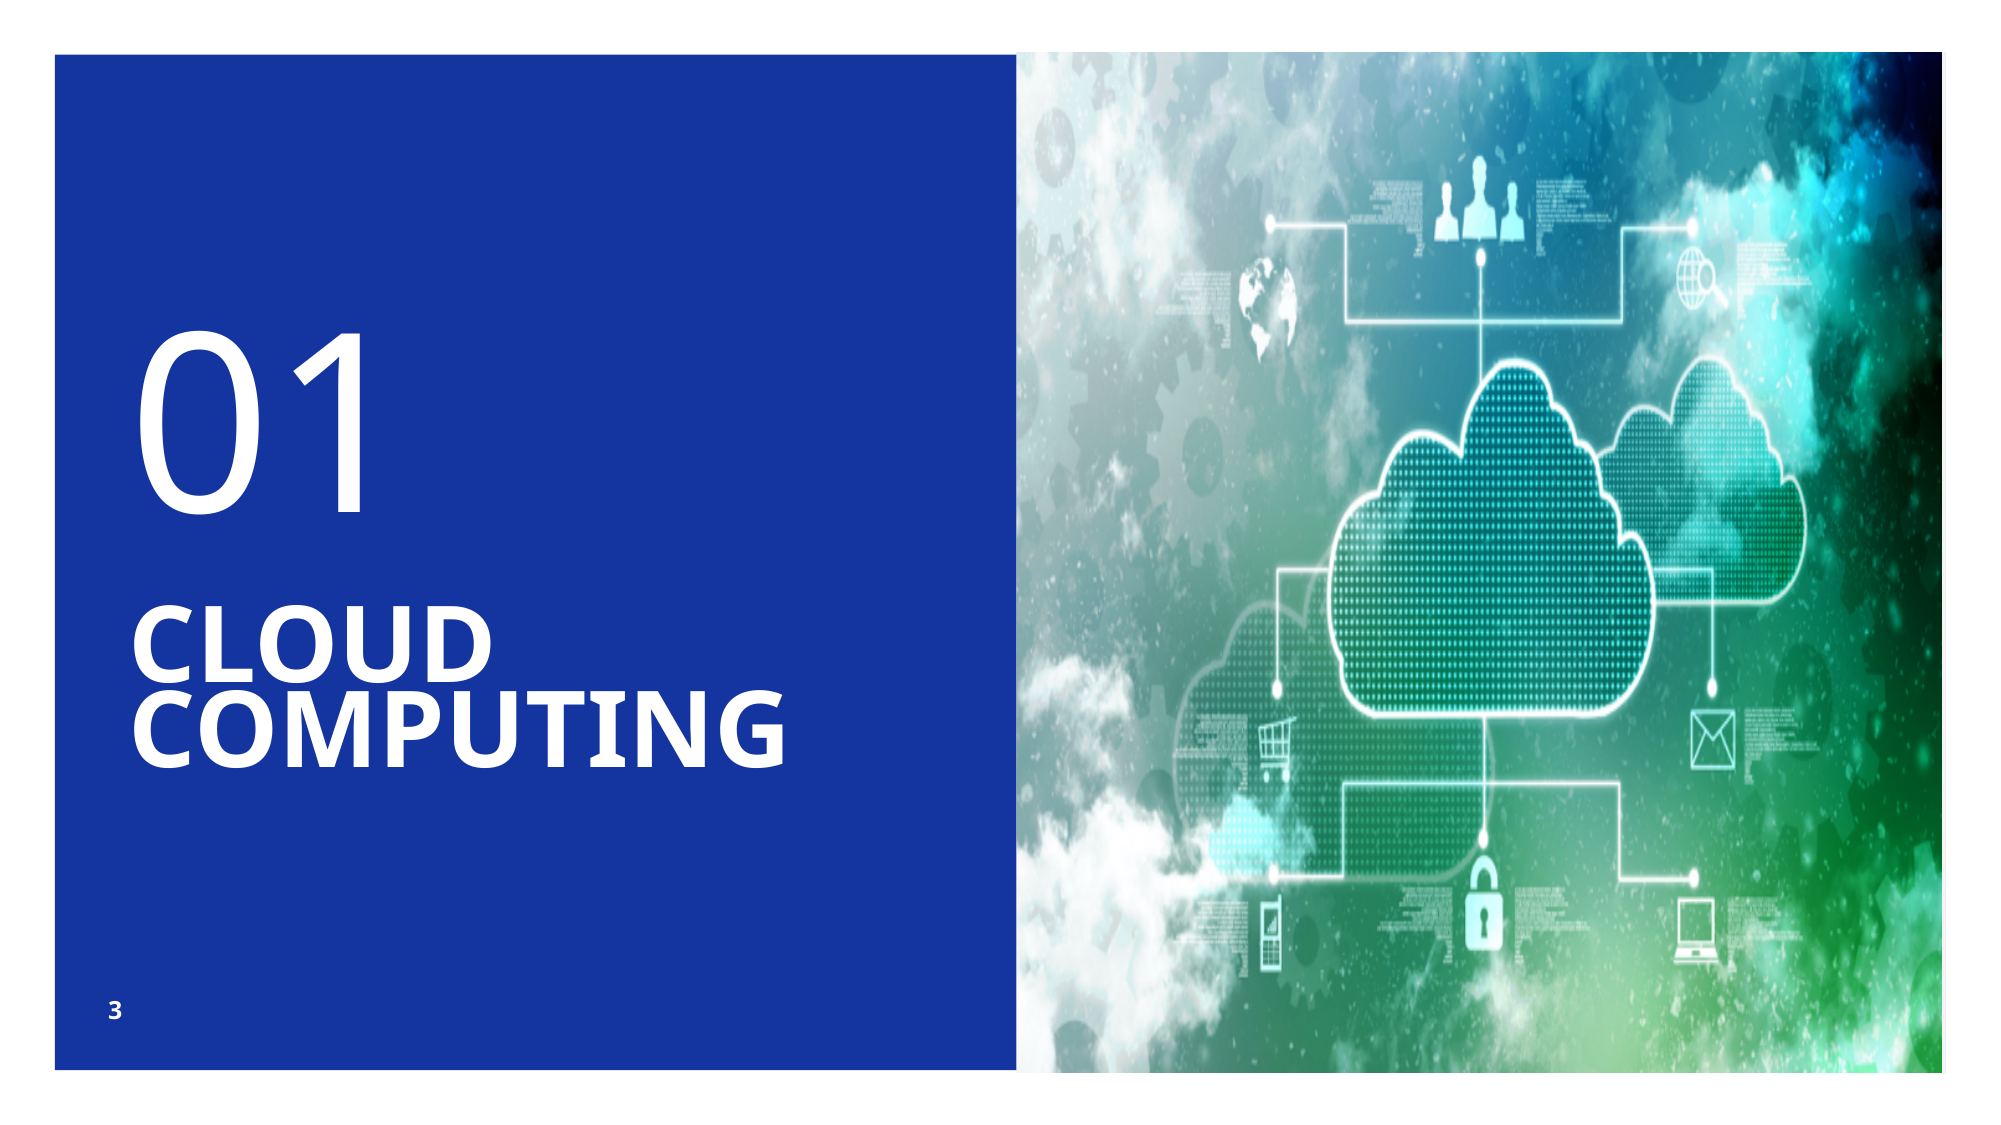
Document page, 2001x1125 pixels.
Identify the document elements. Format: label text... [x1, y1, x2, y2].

title Cloud computing [128, 562, 1016, 875]
picture [1016, 51, 1942, 1073]
list 01 [128, 275, 488, 563]
picture [1839, 147, 1844, 157]
text_box [1016, 51, 1947, 1074]
slide_number 3 [108, 982, 150, 1040]
